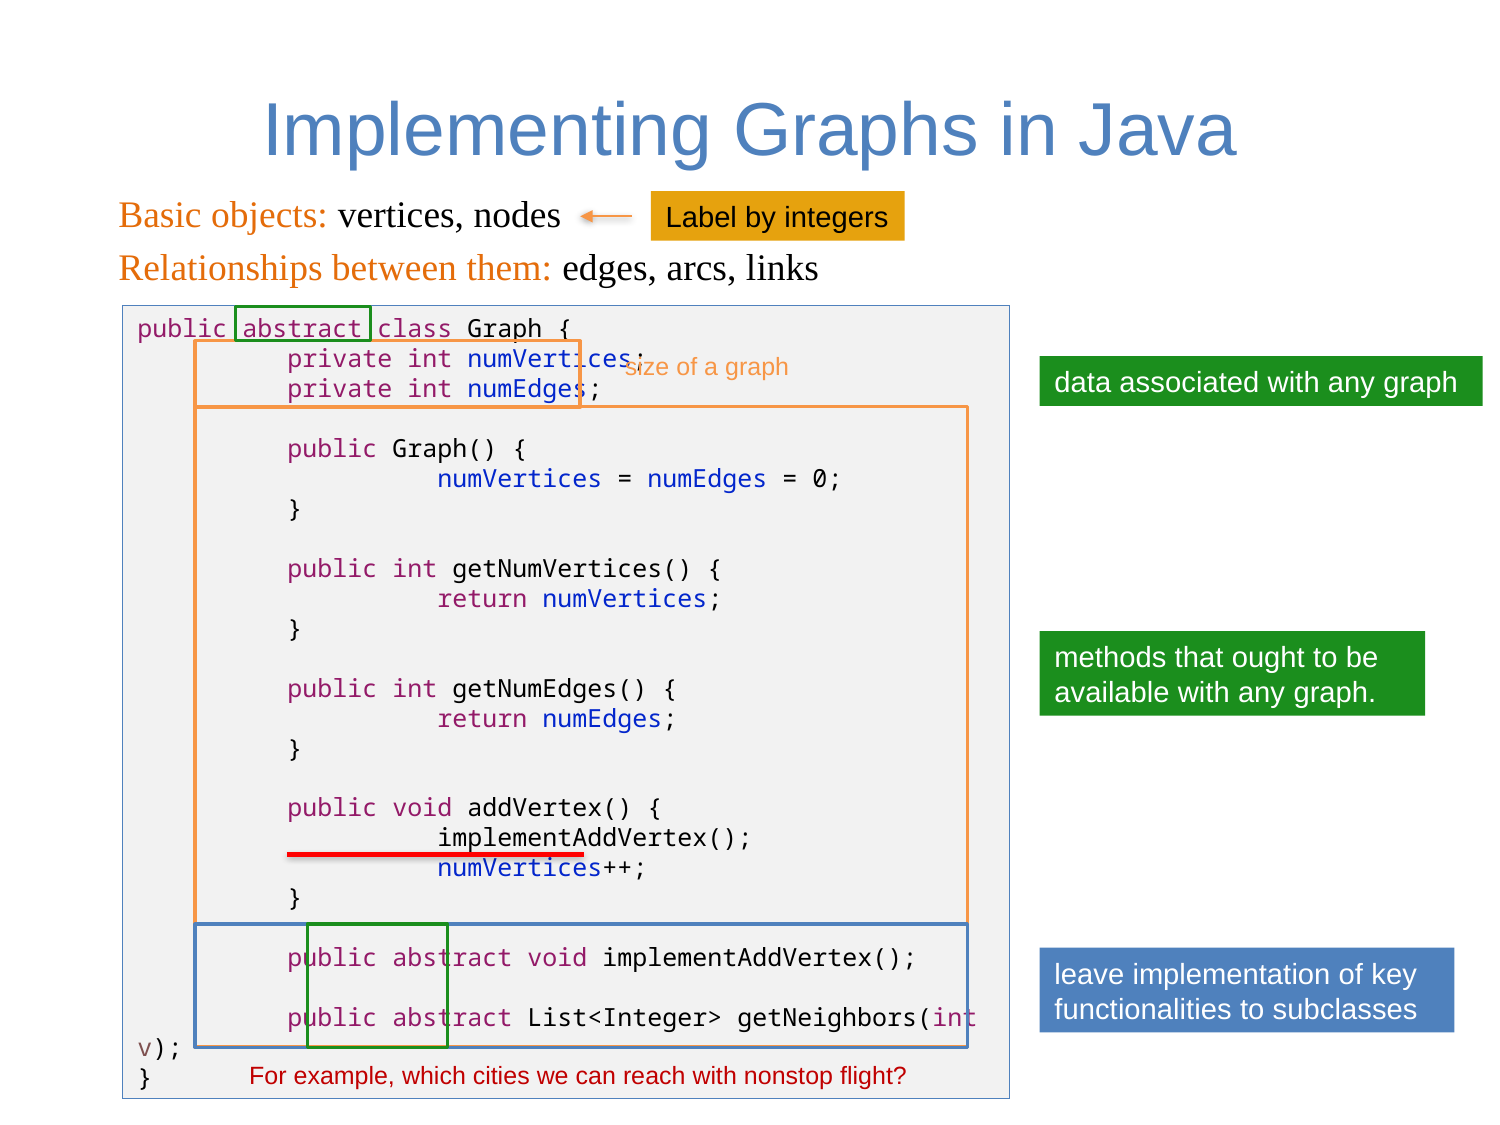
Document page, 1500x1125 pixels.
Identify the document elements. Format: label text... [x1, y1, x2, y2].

text_box size of a graph [610, 343, 805, 389]
text_box data associated with any graph [1039, 356, 1483, 406]
text_box [193, 339, 582, 405]
text_box [584, 217, 593, 223]
title Implementing Graphs in Java [75, 31, 1425, 219]
text_box [578, 217, 633, 225]
text_box [305, 922, 449, 1049]
text_box Label by integers [650, 191, 905, 241]
text_box [193, 922, 305, 1049]
text_box [234, 305, 372, 343]
text_box For example, which cities we can reach with nonstop flight? [234, 1052, 934, 1097]
text_box leave implementation of key functionalities to subclasses [1039, 947, 1455, 1033]
text_box public abstract class Graph { private int numVertices; private int numEdges; public Graph() { numVertices = numEdges = 0; } public int getNumVertices() { return numVertices; } public int getNumEdges() { return numEdges; } public void addVertex() { implementAddVertex(); numVertices++; } public abstract void implementAddVertex(); public abstract List<Integer> getNeighbors(int v); } [122, 305, 1010, 1099]
text_box Basic objects: vertices, nodes Relationships between them: edges, arcs, links [103, 182, 934, 296]
text_box [193, 405, 969, 922]
text_box methods that ought to be available with any graph. [1039, 631, 1426, 716]
text_box [449, 922, 969, 1049]
text_box [593, 217, 625, 222]
